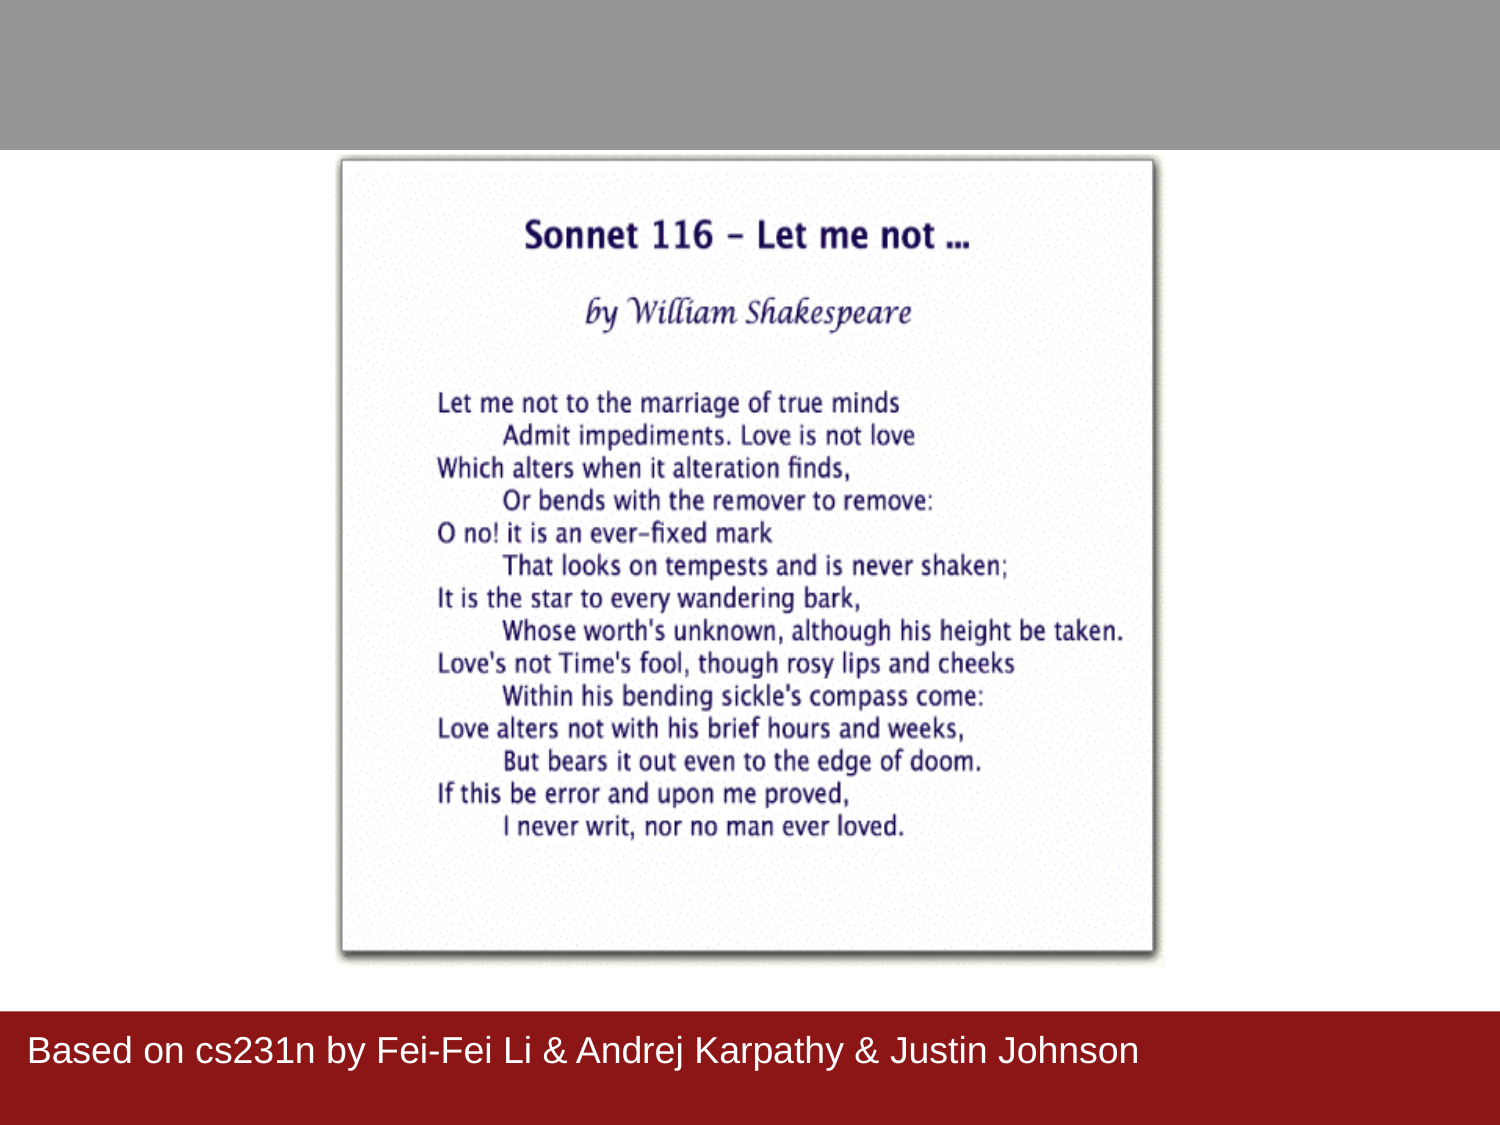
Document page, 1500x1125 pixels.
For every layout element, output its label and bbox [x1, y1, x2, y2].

picture [335, 154, 1165, 967]
